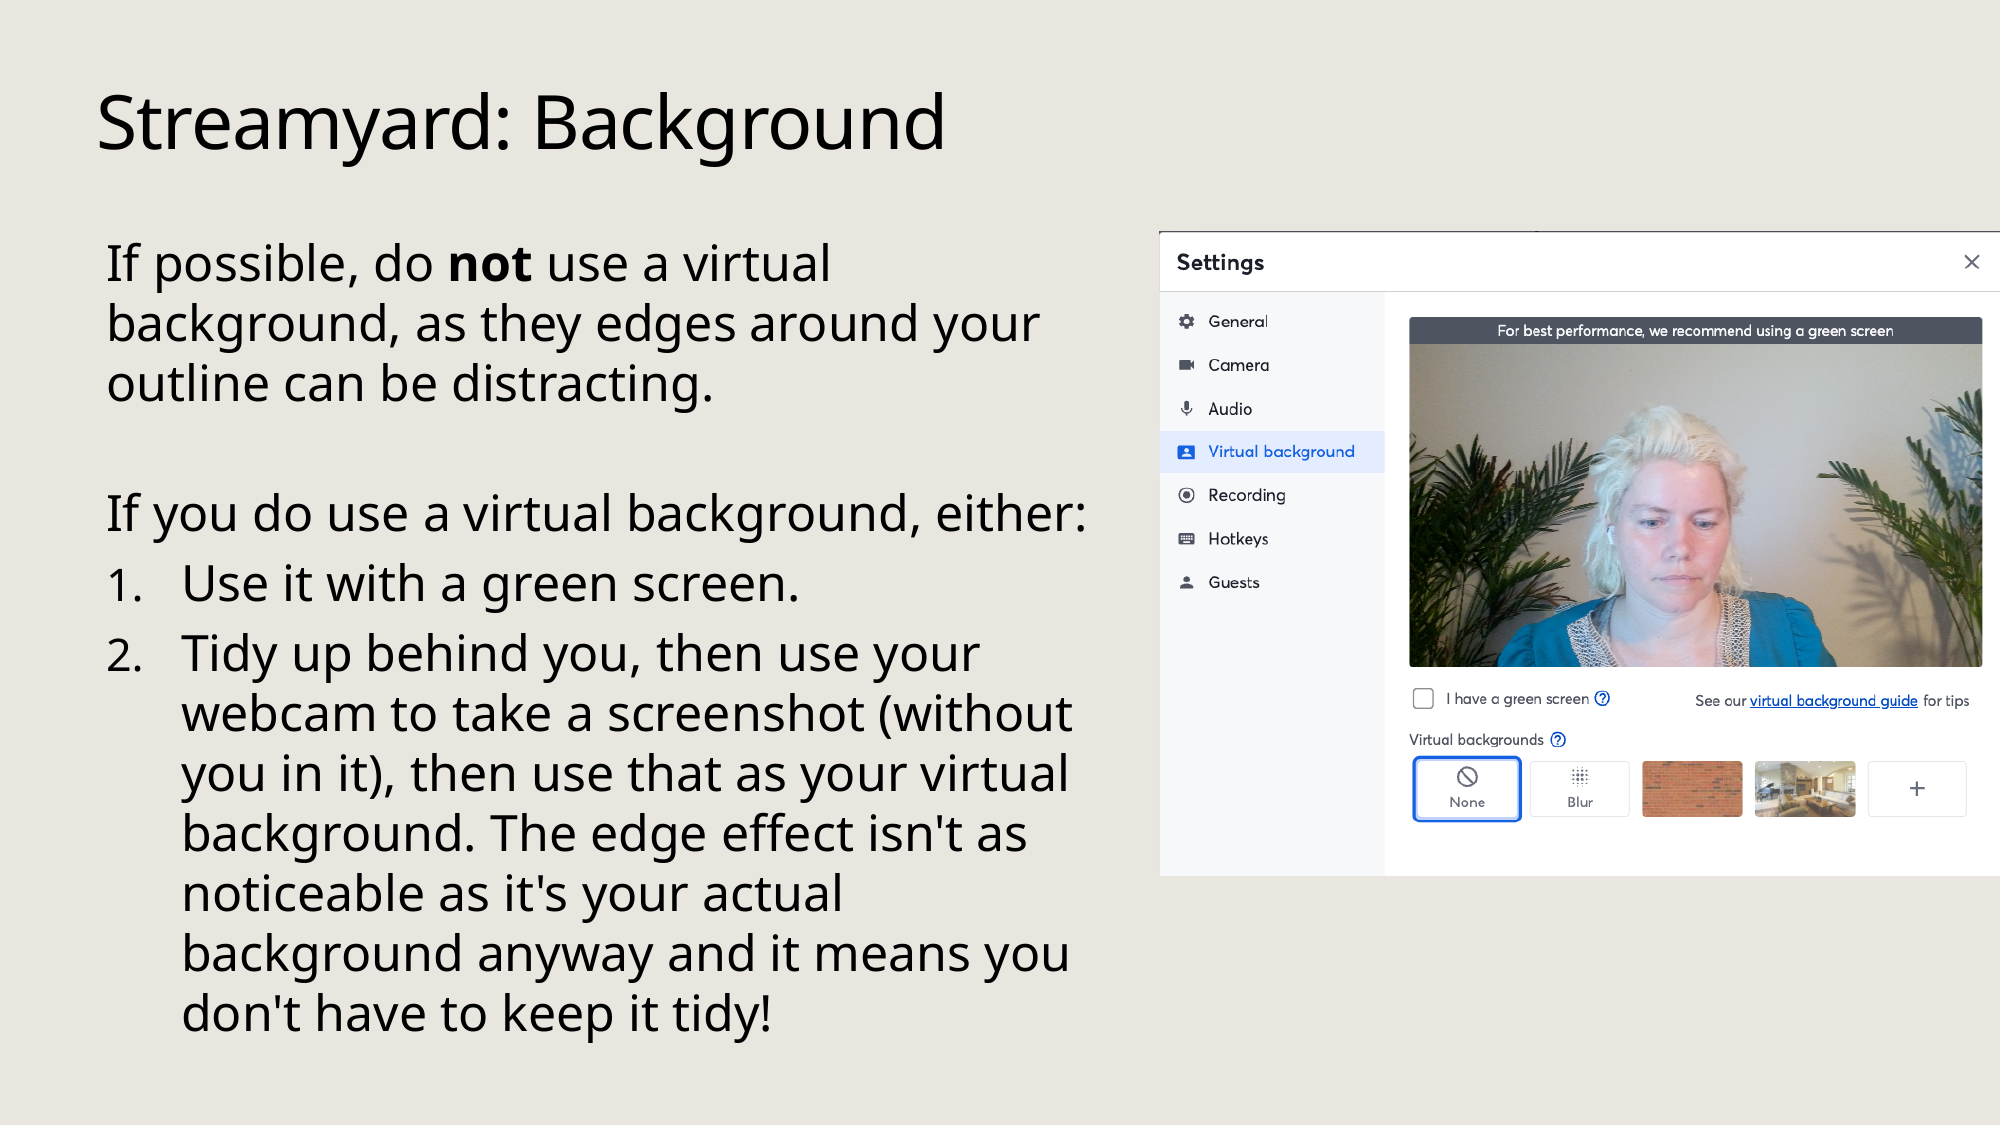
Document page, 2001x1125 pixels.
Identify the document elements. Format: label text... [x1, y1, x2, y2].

list If possible, do not use a virtual background, as they edges around your outline can be distracting. If you do use a virtual background, either: Use it with a green screen. Tidy up behind you, then use your webcam to take a screenshot (without you in it), then use that as your virtual background. The edge effect isn't as noticeable as it's your actual background anyway and it means you don't have to keep it tidy! [105, 231, 1121, 1112]
picture [1158, 230, 2000, 876]
title Streamyard: Background [96, 75, 1904, 166]
